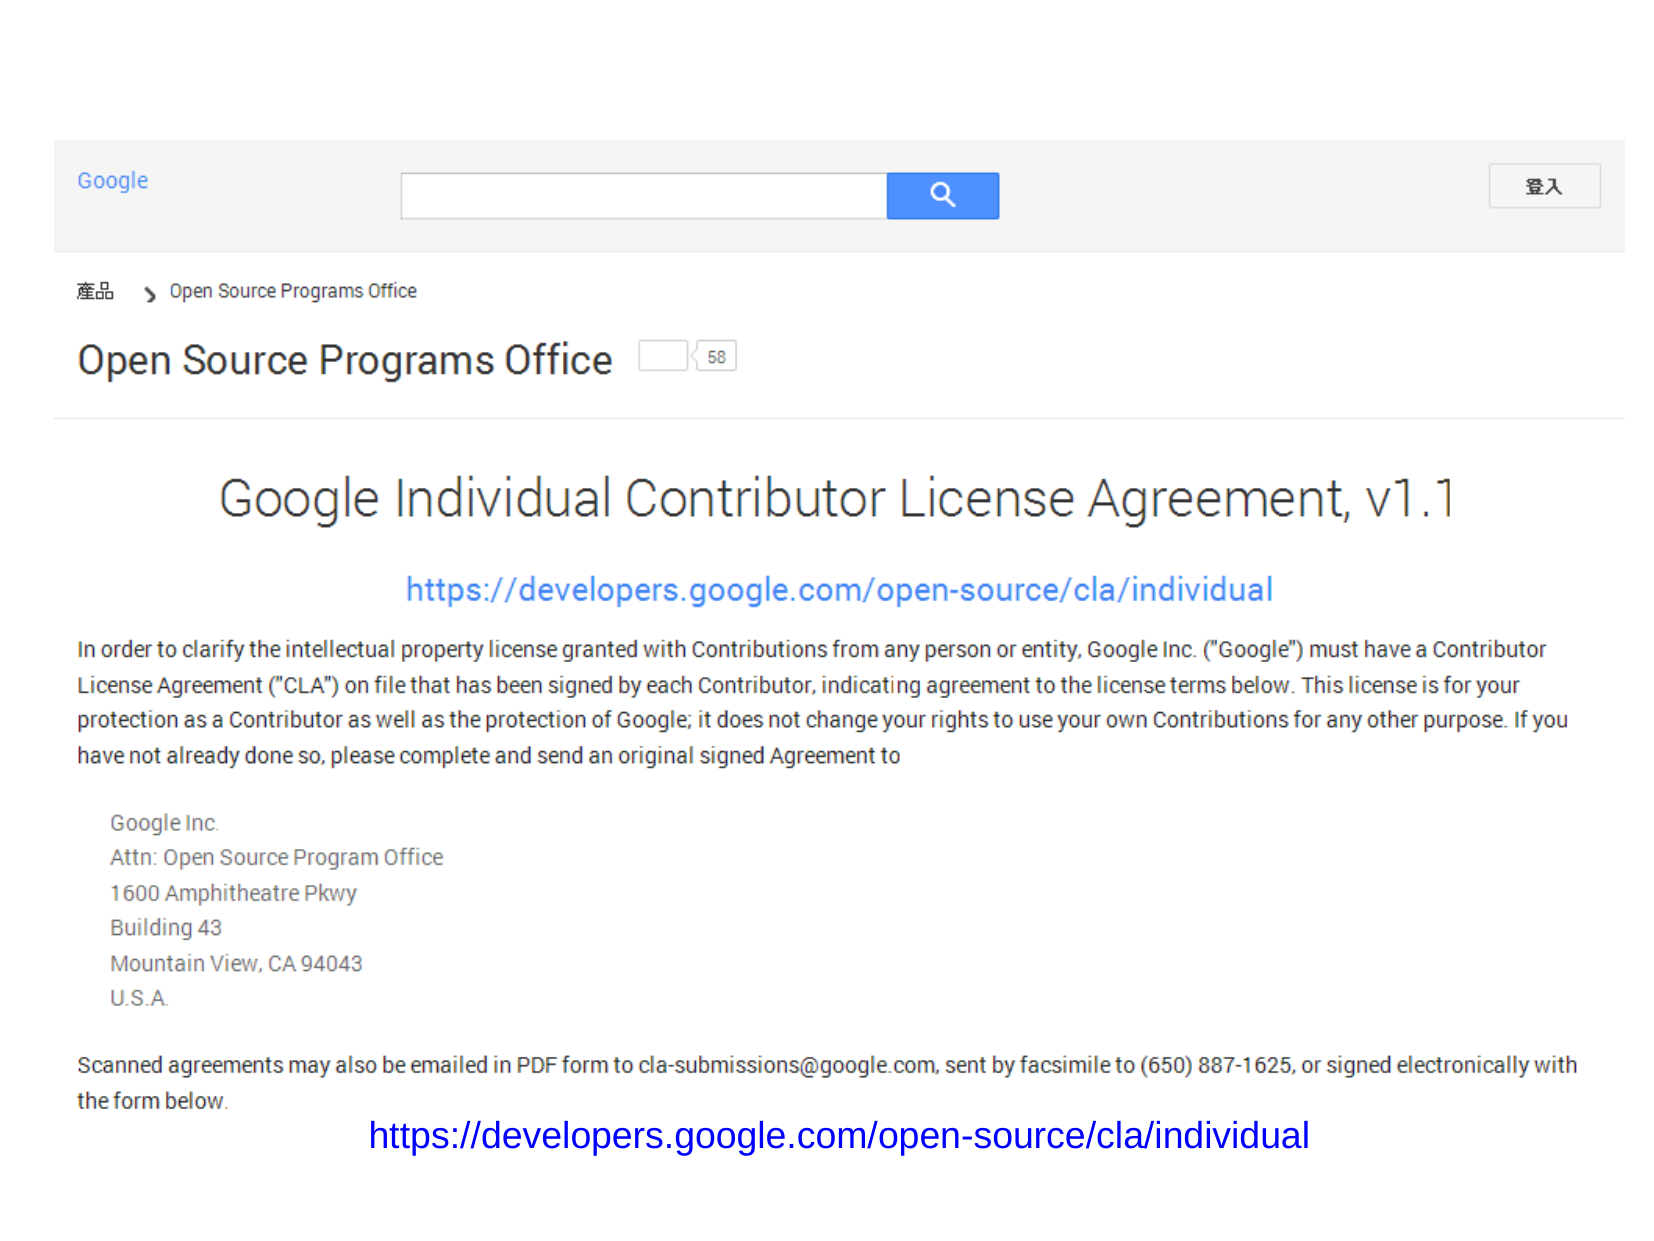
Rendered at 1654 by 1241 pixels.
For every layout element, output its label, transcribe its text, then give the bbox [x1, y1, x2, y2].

text_box https://developers.google.com/open-source/cla/individual [353, 1129, 1326, 1161]
picture [54, 140, 1625, 1121]
